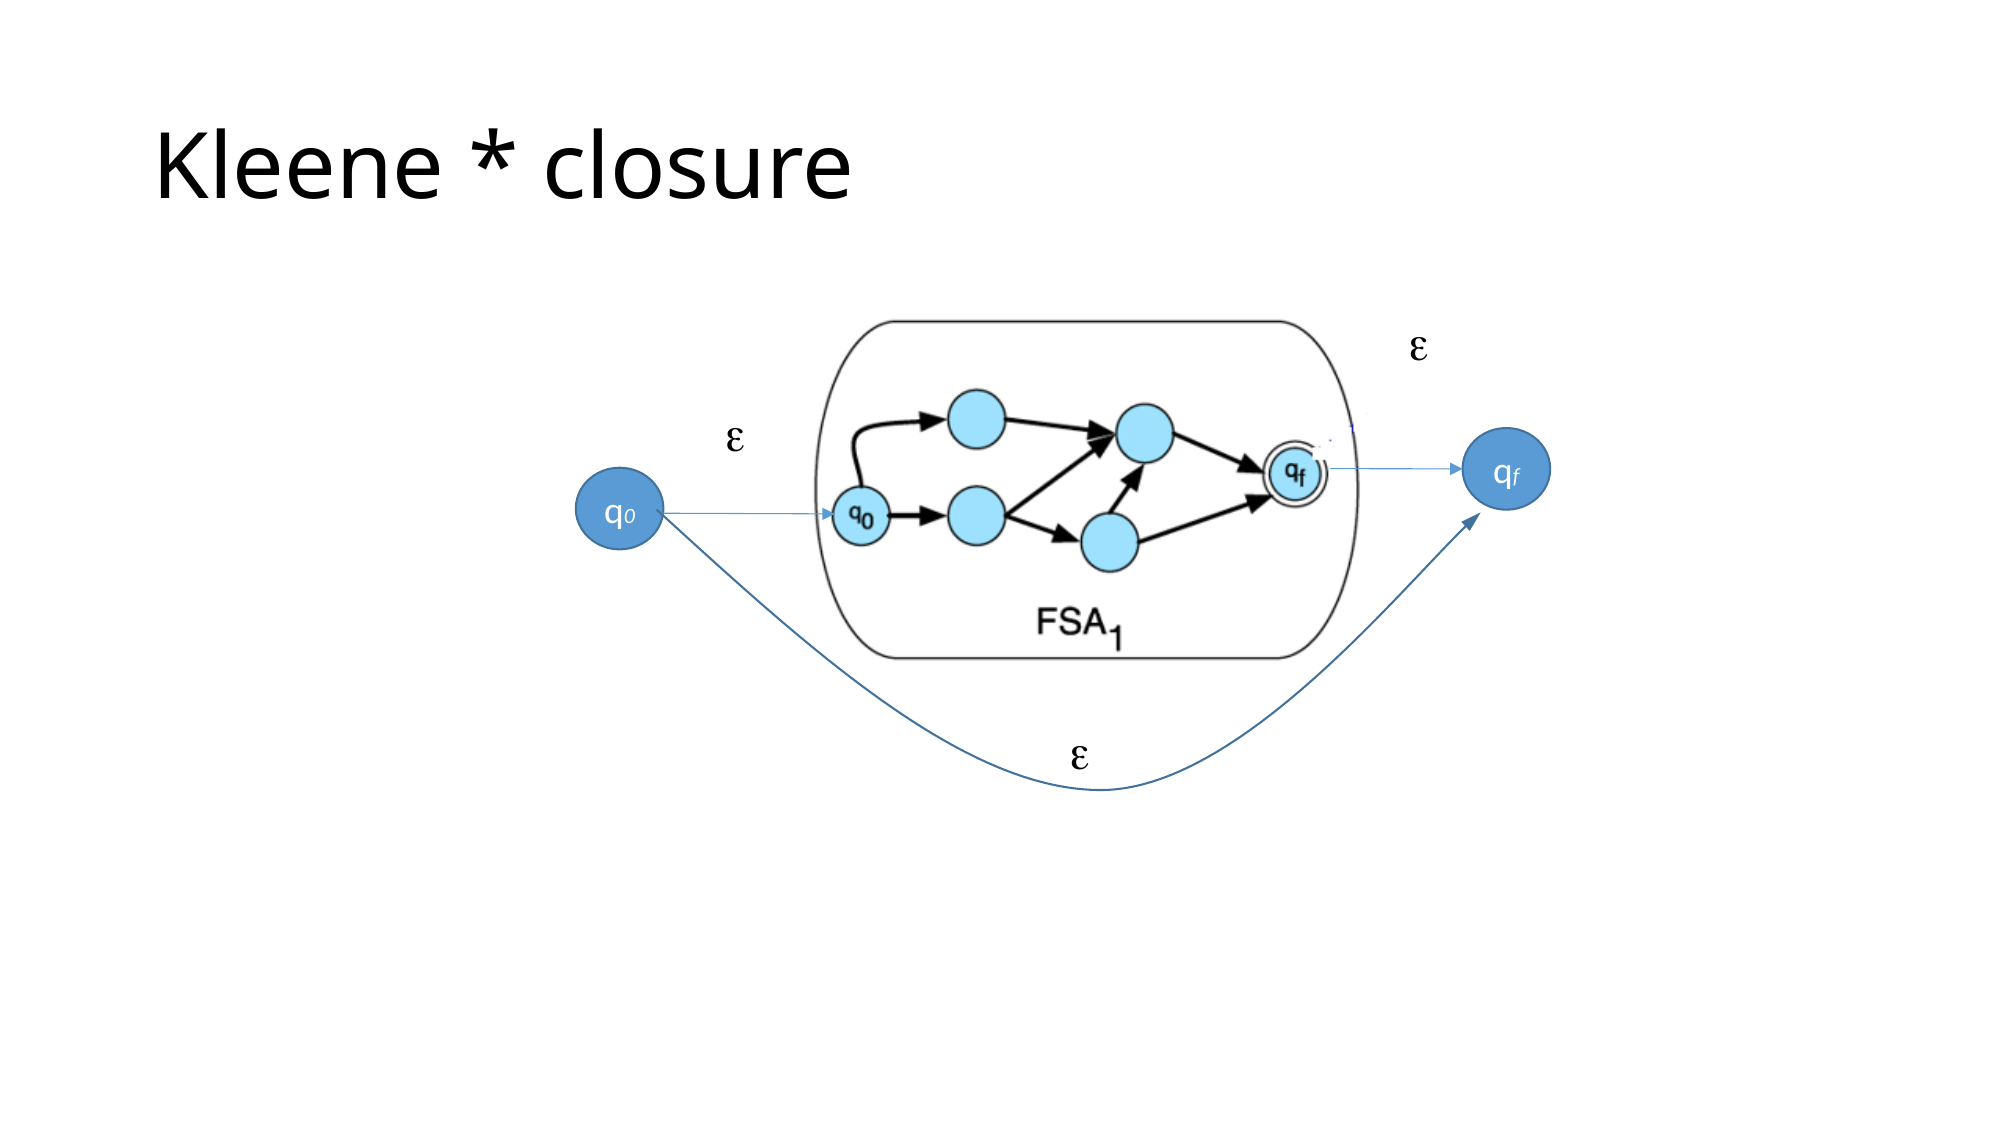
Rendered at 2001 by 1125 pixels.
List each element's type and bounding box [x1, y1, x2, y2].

text_box [839, 670, 1325, 792]
text_box [1330, 426, 1552, 511]
text_box [1393, 303, 1465, 378]
text_box [709, 393, 782, 469]
picture [810, 285, 1374, 670]
title [137, 59, 1863, 278]
text_box [1374, 511, 1481, 623]
text_box [574, 466, 835, 647]
